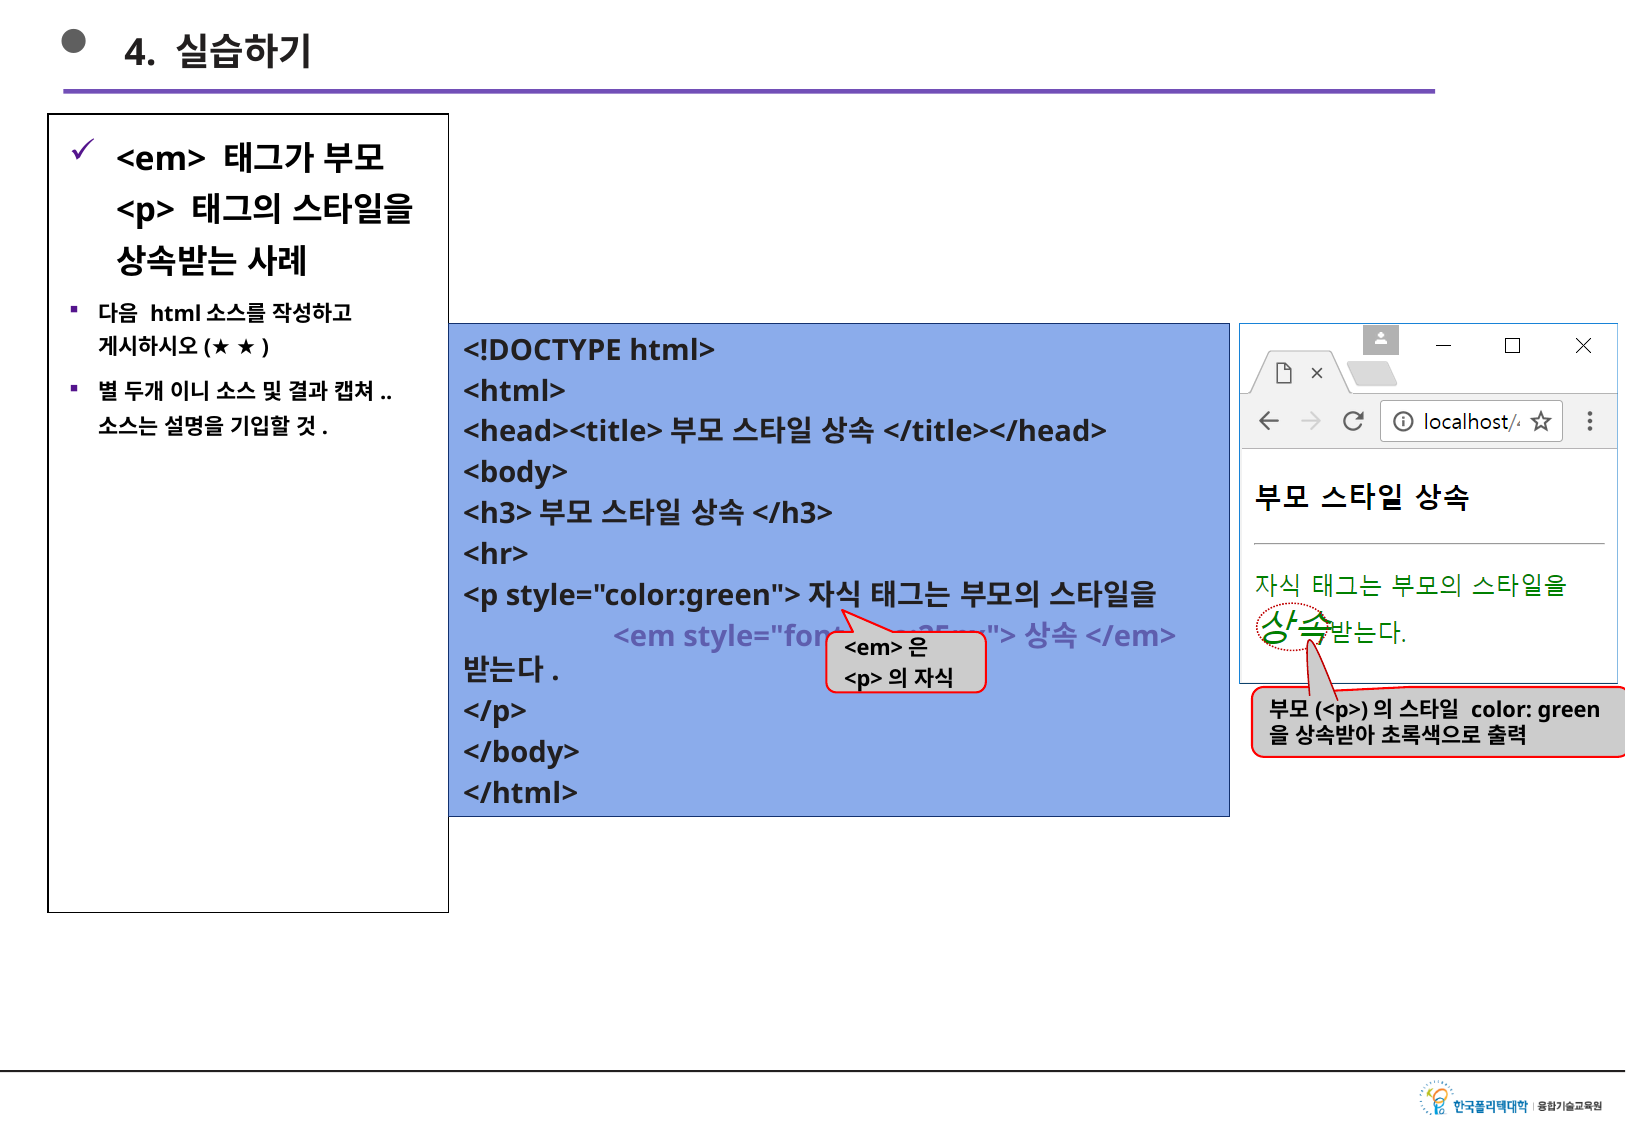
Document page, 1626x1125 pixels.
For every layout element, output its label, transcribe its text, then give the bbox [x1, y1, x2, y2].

picture [1239, 323, 1619, 685]
text_box <em> 태그가 부모 <p> 태그의 스타일을 상속받는 사례 다음 html소스를 작성하고 게시하시오(★ ★ ) 별 두개 이니 소스 및 결과 캡쳐.. 소스는 설명을 기입할 것. [47, 114, 449, 913]
text_box <em>은 <p>의 자식 [824, 608, 988, 695]
text_box [1307, 692, 1340, 702]
text_box 부모(<p>)의 스타일 color: green을 상속받아 초록색으로 출력 [1249, 685, 1625, 759]
text_box 4. 실습하기 [109, 20, 943, 93]
picture [1415, 1076, 1604, 1118]
text_box <!DOCTYPE html> <html> <head><title>부모 스타일 상속</title></head> <body> <h3>부모 스타일 상속</h3> <hr> <p style="color:green">자식 태그는 부모의 스타일을 <em style="font-size:25px">상속</em>받는다. </p> </body> </html> [448, 323, 1230, 817]
